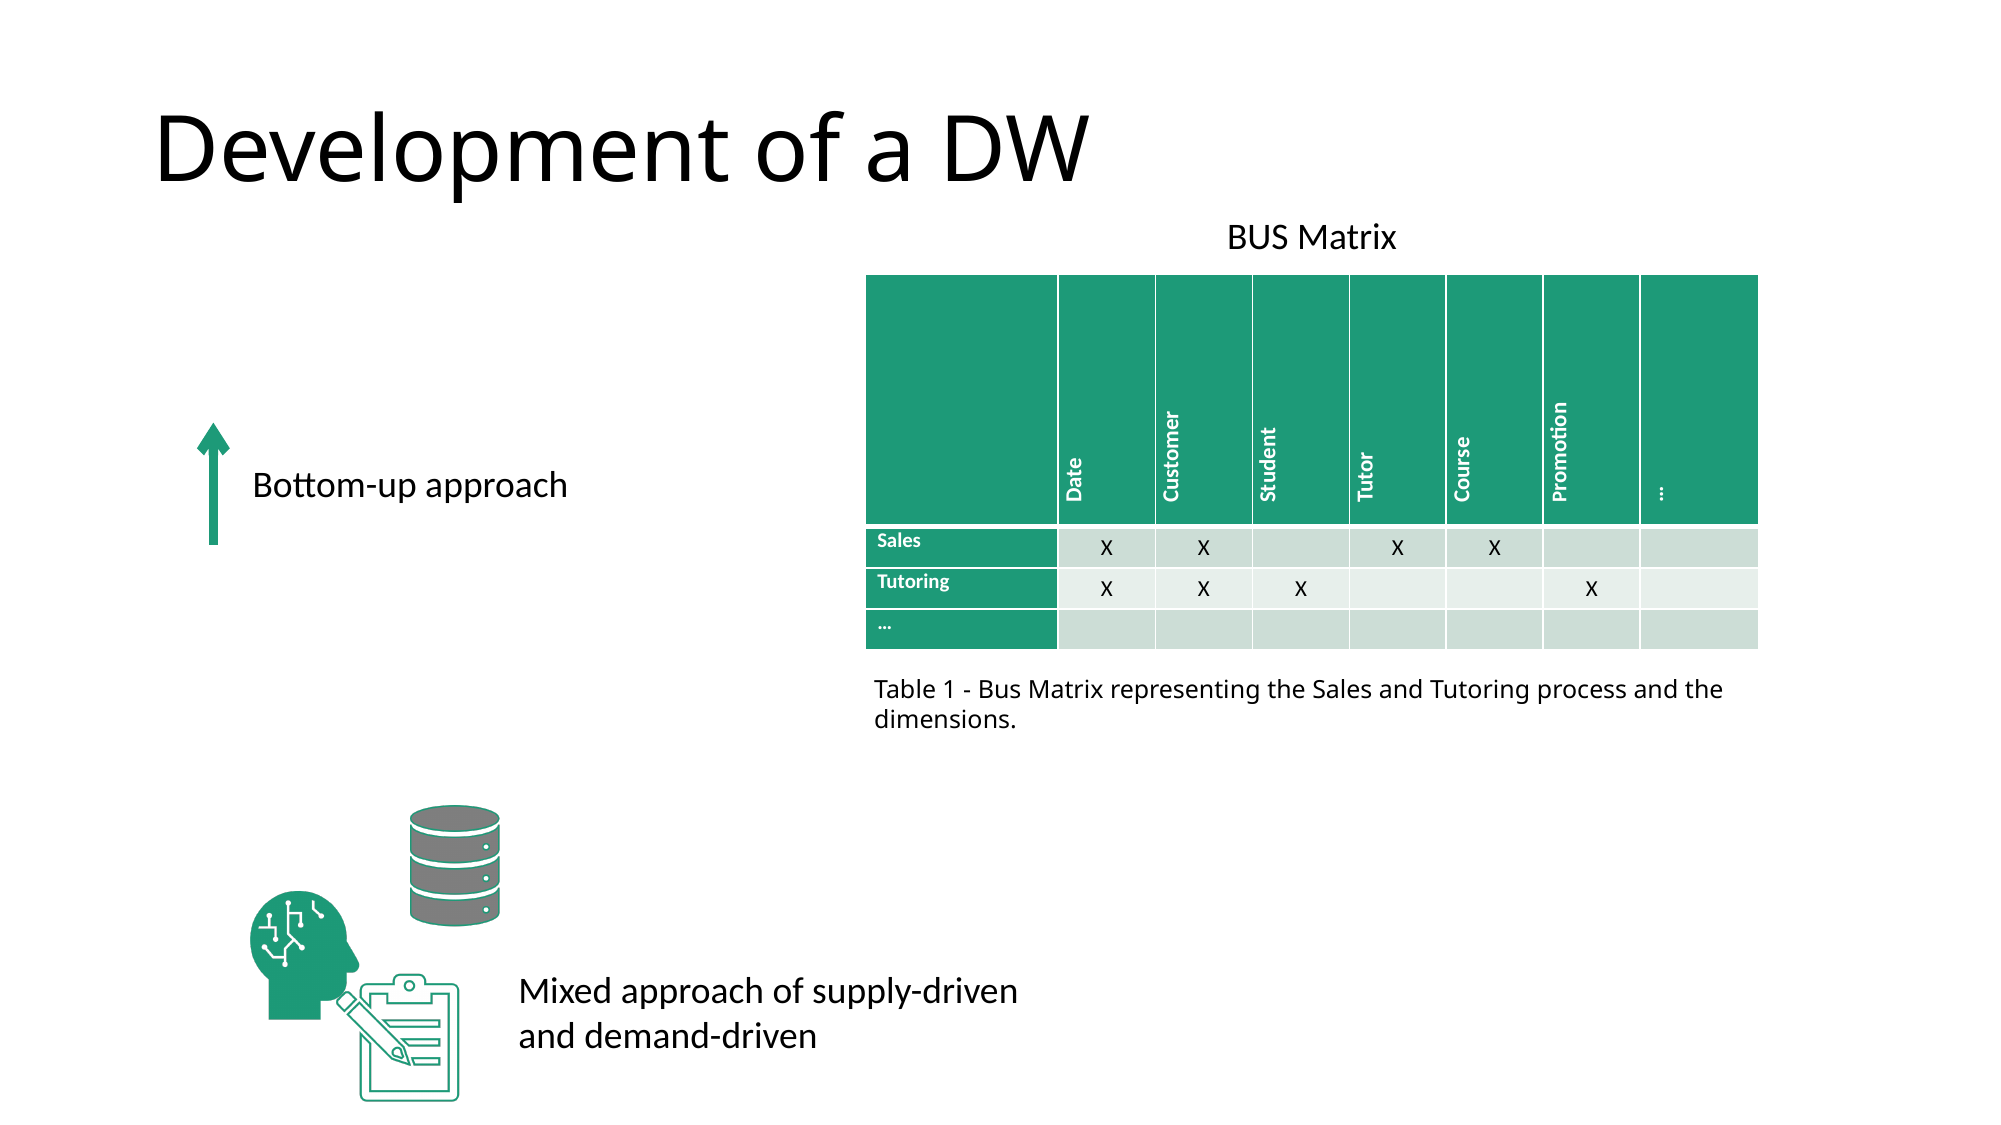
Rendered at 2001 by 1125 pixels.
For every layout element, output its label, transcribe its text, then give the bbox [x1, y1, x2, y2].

table_cell [1350, 610, 1445, 649]
table_cell X [1059, 569, 1155, 608]
table_header [866, 275, 1057, 524]
picture [229, 790, 530, 1113]
table_cell X [1253, 569, 1349, 608]
table_cell [1641, 529, 1758, 567]
table_cell X [1156, 529, 1252, 567]
table_cell X [1544, 569, 1639, 608]
table_cell [1544, 610, 1639, 649]
table_header Date [1059, 275, 1155, 524]
table_header Student [1253, 275, 1349, 524]
table_cell [1641, 569, 1758, 608]
table_cell X [1447, 529, 1542, 567]
table_cell [1544, 529, 1639, 567]
table_header Tutor [1350, 275, 1445, 524]
table_cell [1059, 610, 1155, 649]
table_cell Tutoring [866, 569, 1057, 608]
table_cell [1350, 569, 1445, 608]
table_cell [1253, 610, 1349, 649]
text_box Mixed approach of supply-driven and demand-driven [503, 958, 1066, 1064]
table_cell [1253, 529, 1349, 567]
text_box Bottom-up approach [237, 452, 602, 513]
table_cell X [1350, 529, 1445, 567]
table_cell [1447, 569, 1542, 608]
table_cell [1641, 610, 1758, 649]
table_cell Sales [866, 529, 1057, 567]
table_header Promotion [1544, 275, 1639, 524]
table_cell … [866, 610, 1057, 649]
text_box BUS Matrix [865, 205, 1759, 265]
table_cell X [1059, 529, 1155, 567]
title Development of a DW [137, 59, 1863, 244]
table_cell X [1156, 569, 1252, 608]
table_header … [1641, 275, 1758, 524]
table_cell [1156, 610, 1252, 649]
table_cell [1447, 610, 1542, 649]
table_header Course [1447, 275, 1542, 524]
text_box Table 1 - Bus Matrix representing the Sales and Tutoring process and the dimensions. [859, 666, 1765, 772]
table_header Customer [1156, 275, 1252, 524]
